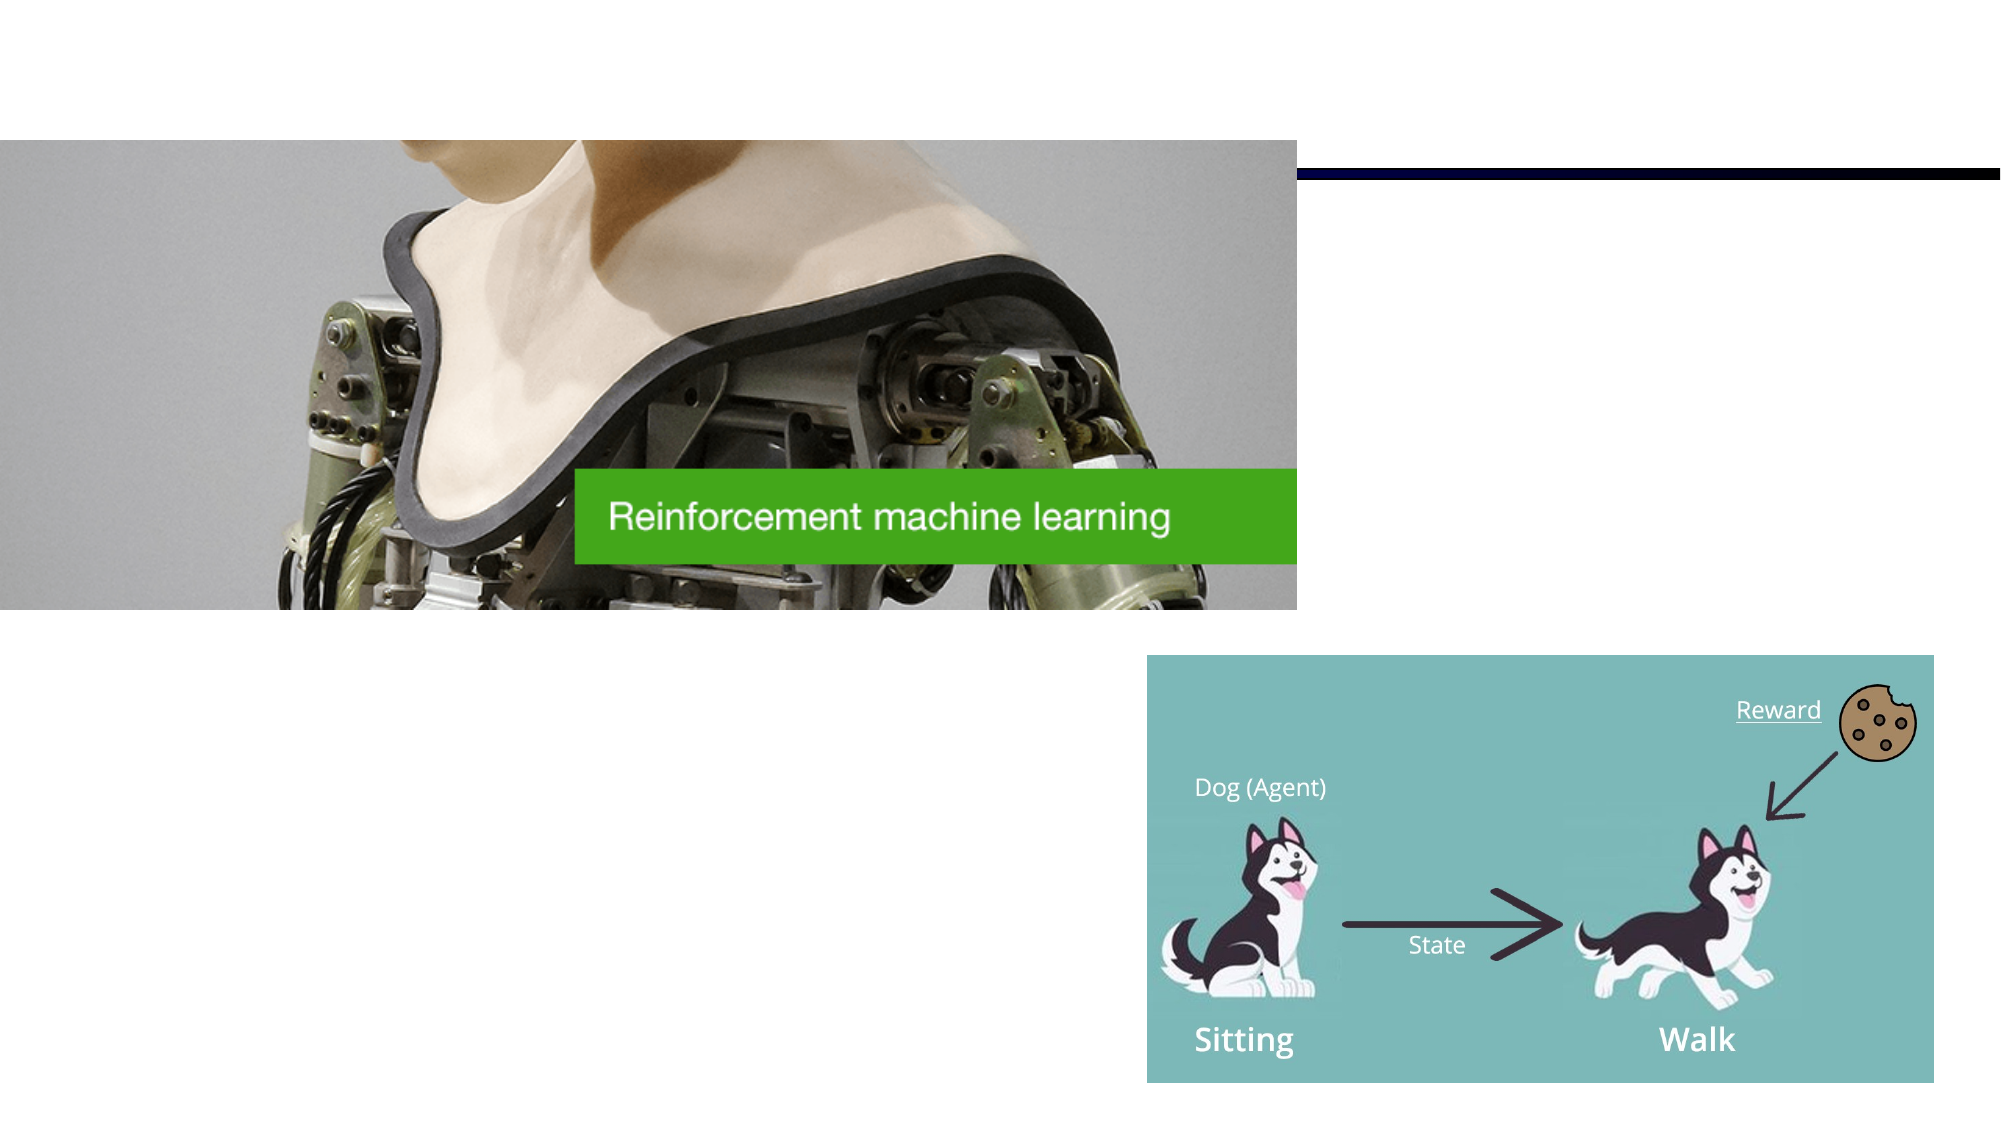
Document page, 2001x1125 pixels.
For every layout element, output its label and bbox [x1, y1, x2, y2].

picture [1147, 654, 1934, 1083]
picture [0, 140, 1297, 610]
